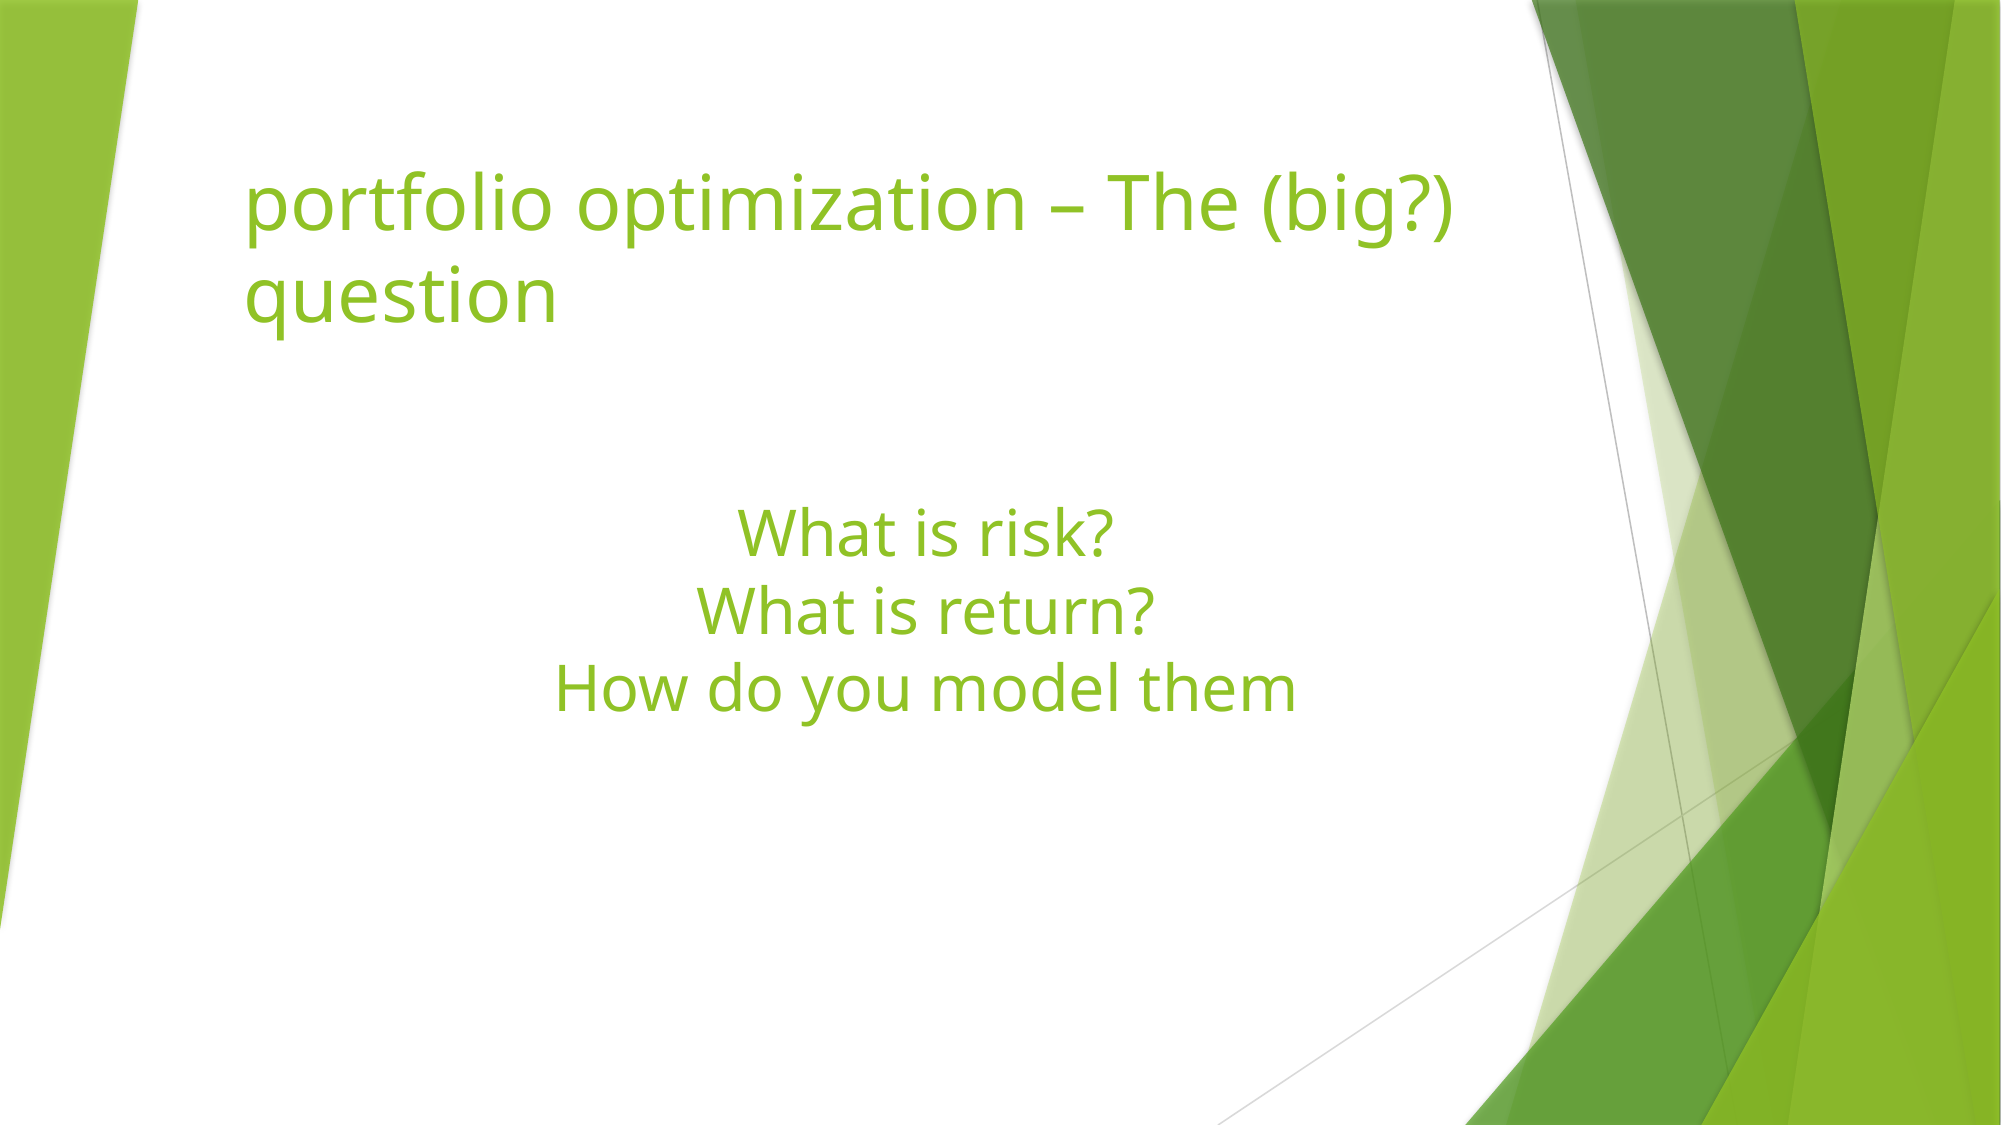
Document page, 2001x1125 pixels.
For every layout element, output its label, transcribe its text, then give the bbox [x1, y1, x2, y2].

text_box What is risk? What is return? How do you model them [228, 484, 1624, 732]
title portfolio optimization – The (big?) question [228, 144, 1588, 346]
